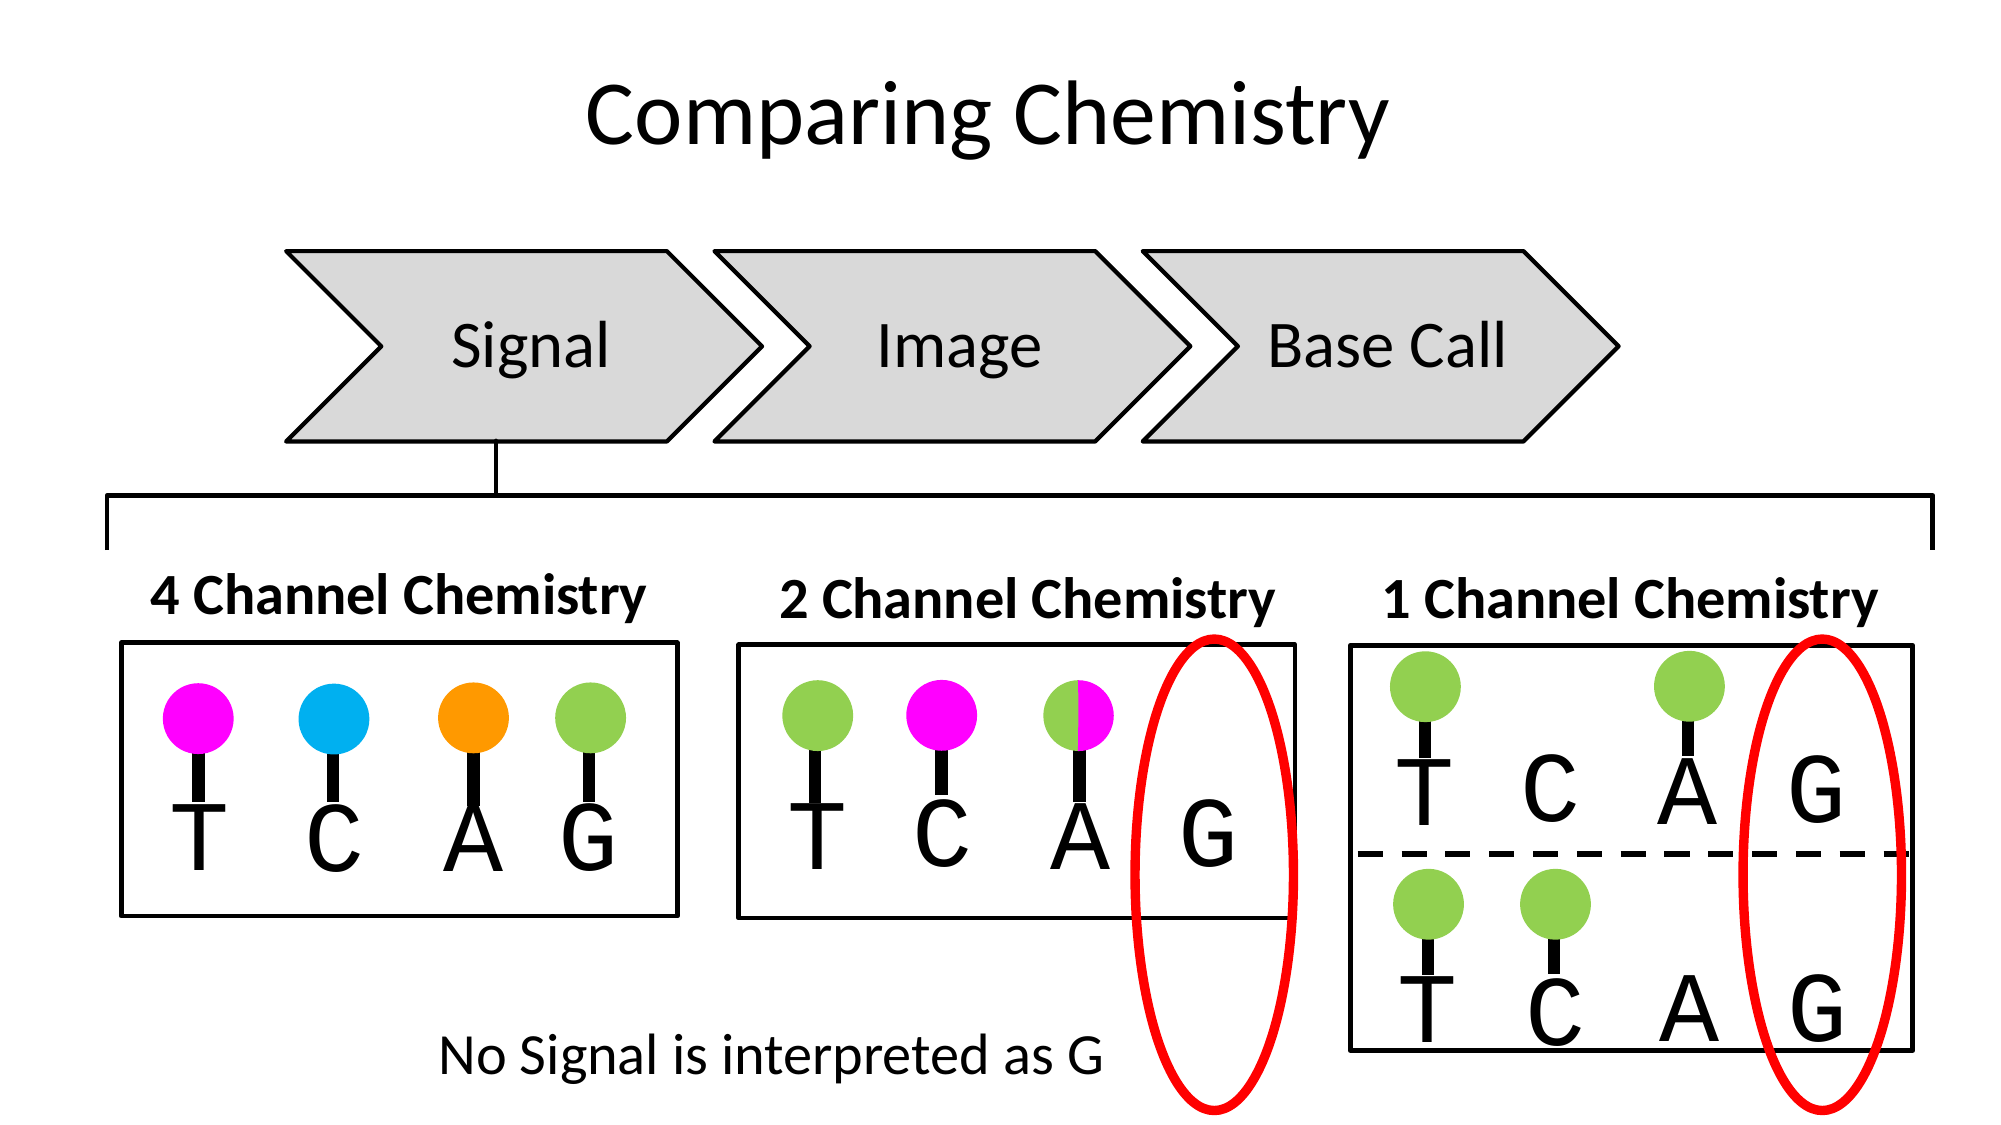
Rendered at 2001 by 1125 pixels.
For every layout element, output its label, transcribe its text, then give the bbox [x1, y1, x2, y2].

title Comparing Chemistry [88, 14, 1889, 202]
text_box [121, 548, 678, 917]
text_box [285, 183, 1620, 509]
text_box [1782, 1083, 1862, 1113]
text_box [738, 552, 1296, 919]
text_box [1349, 552, 1914, 1075]
text_box [106, 495, 1934, 551]
text_box [1134, 926, 1294, 1113]
text_box No Signal is interpreted as G [423, 1008, 1120, 1094]
